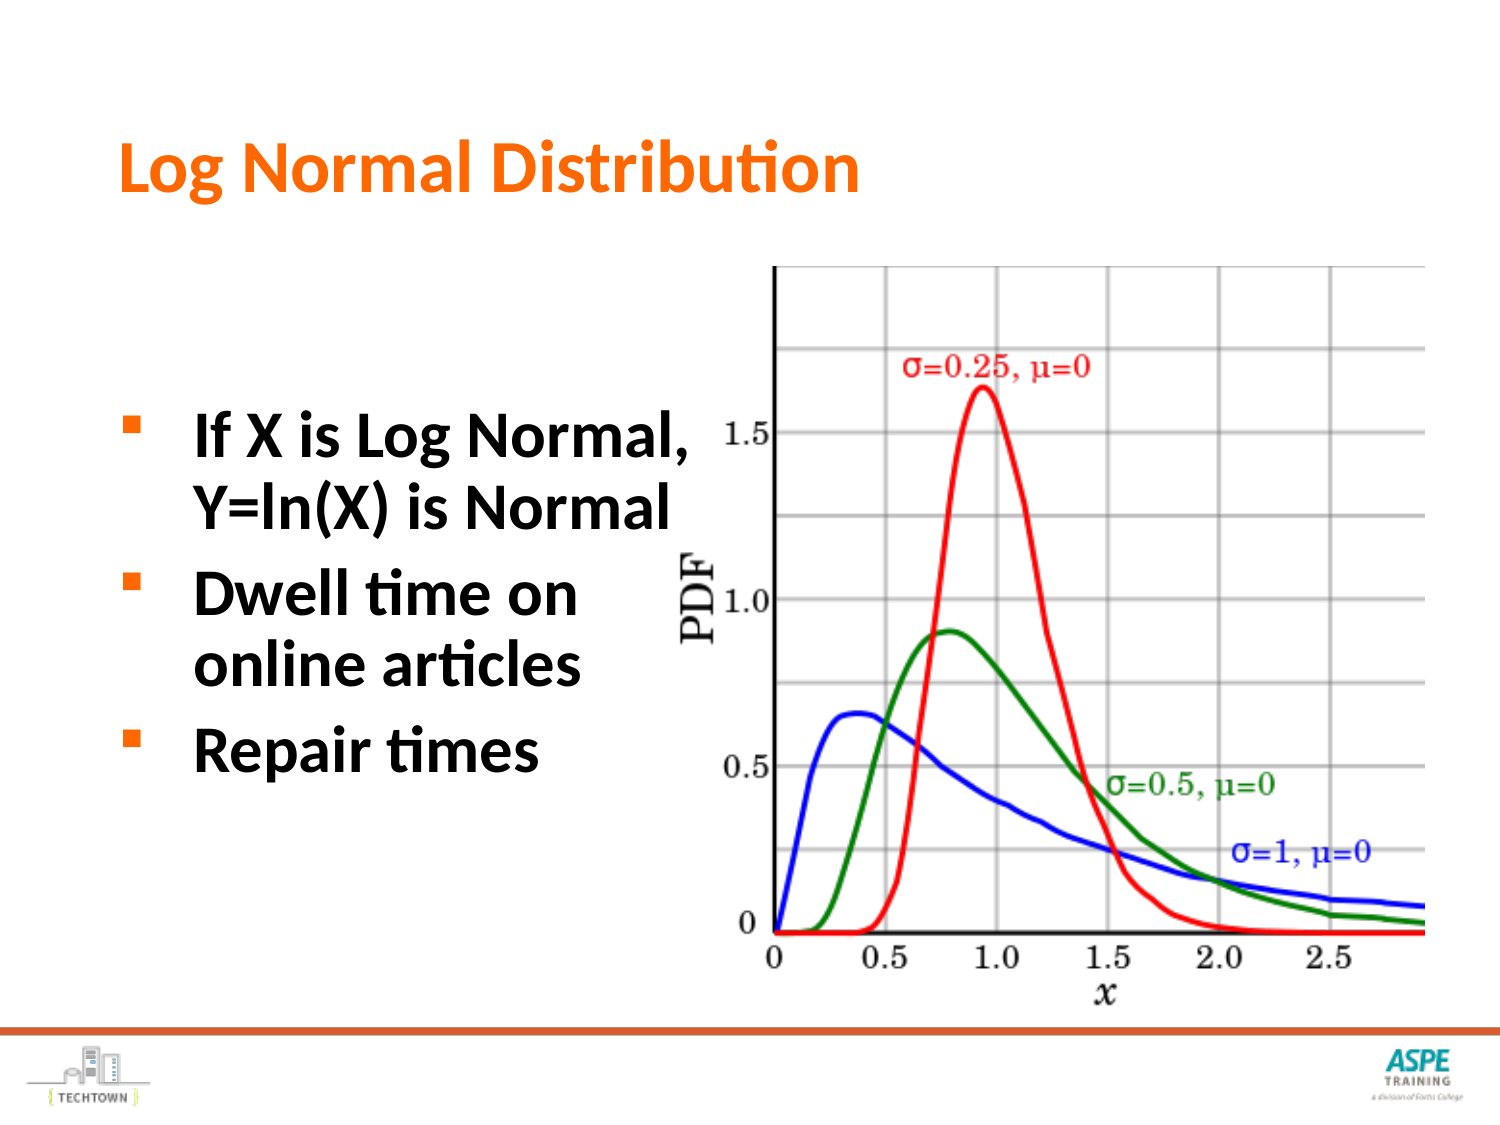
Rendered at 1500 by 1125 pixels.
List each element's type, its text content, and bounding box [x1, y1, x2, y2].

list If X is Log Normal, Y=ln(X) is Normal Dwell time on online articles Repair times [103, 299, 674, 1014]
picture [674, 266, 1425, 1017]
title Log Normal Distribution [103, 59, 1397, 278]
